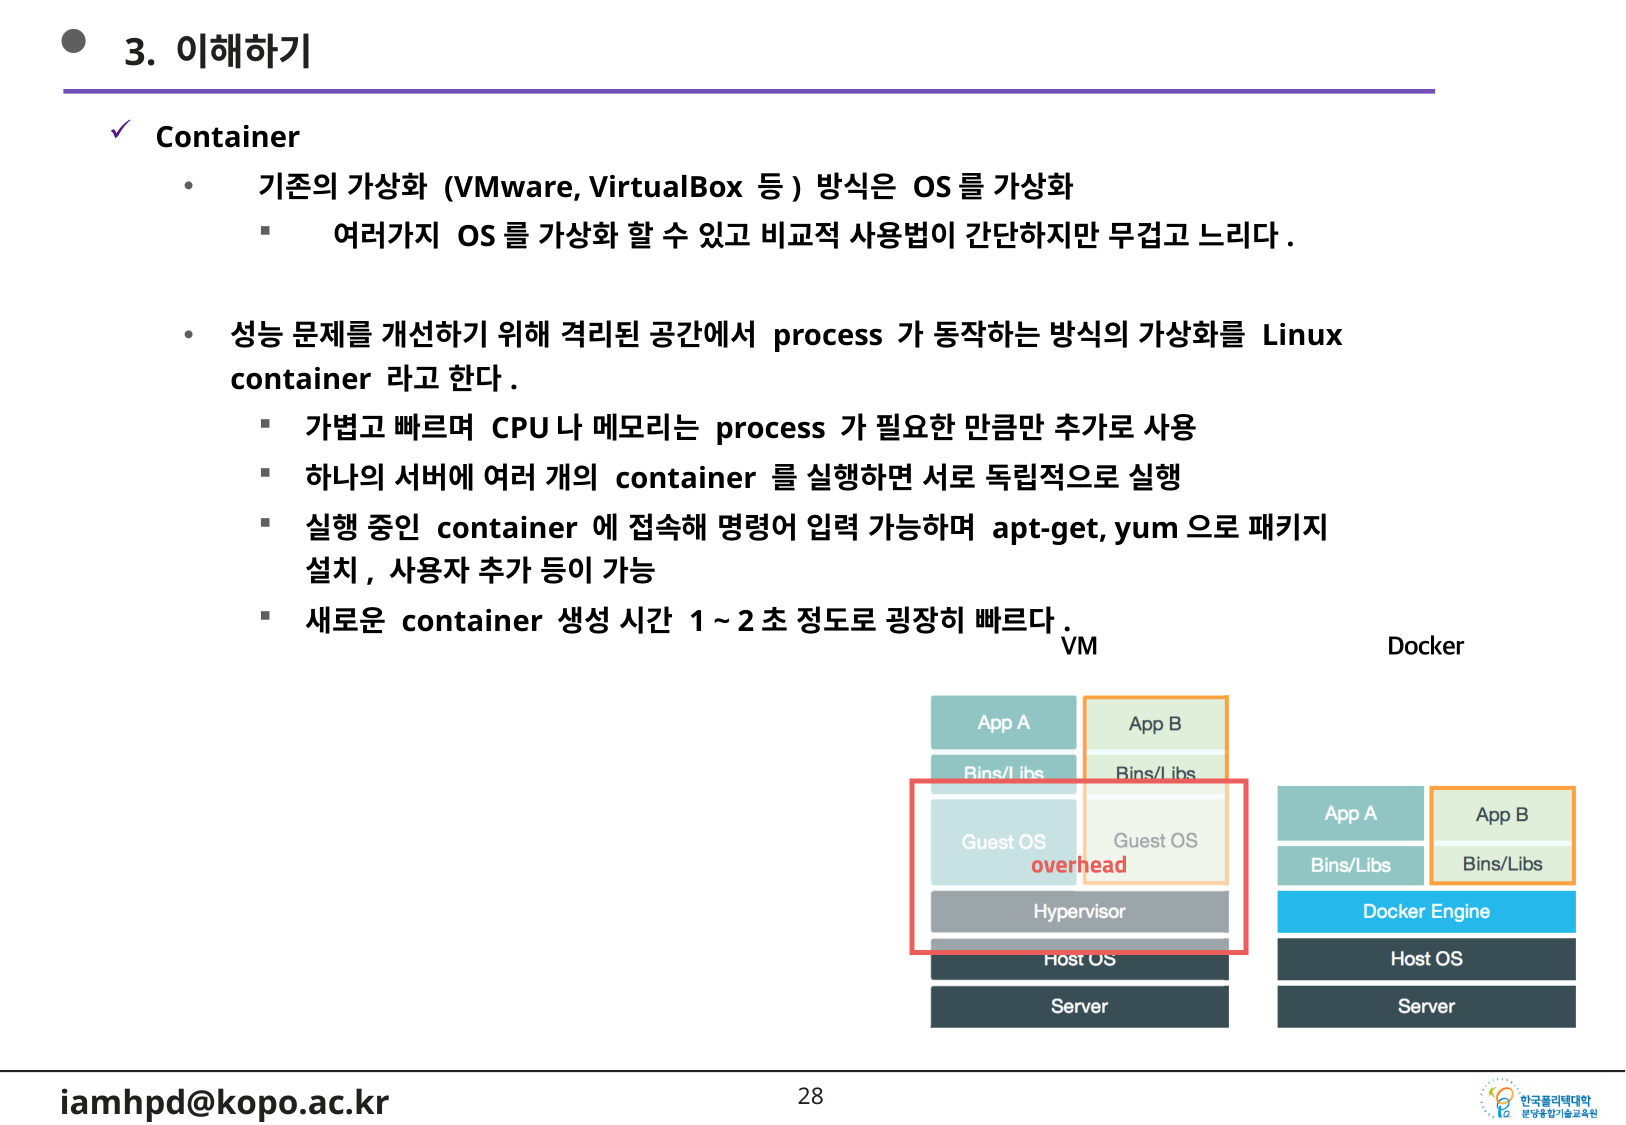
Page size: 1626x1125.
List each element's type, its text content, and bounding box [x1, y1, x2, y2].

text_box [44, 0, 1604, 114]
picture [1476, 1073, 1604, 1125]
text_box Container 기존의 가상화 (VMware, VirtualBox 등) 방식은 OS를 가상화 여러가지 OS를 가상화 할 수 있고 비교적 사용법이 간단하지만 무겁고 느리다. 성능 문제를 개선하기 위해 격리된 공간에서 process 가 동작하는 방식의 가상화를 Linux container 라고 한다. 가볍고 빠르며 CPU나 메모리는 process 가 필요한 만큼만 추가로 사용 하나의 서버에 여러 개의 container 를 실행하면 서로 독립적으로 실행 실행 중인 container 에 접속해 명령어 입력 가능하며 apt-get, yum으로 패키지 설치, 사용자 추가 등이 가능 새로운 container 생성 시간 1 ~ 2초 정도로 굉장히 빠르다. [87, 97, 1412, 519]
text_box 27 [765, 1072, 857, 1123]
picture [897, 616, 1605, 1054]
text_box 3. 이해하기 [109, 20, 943, 93]
